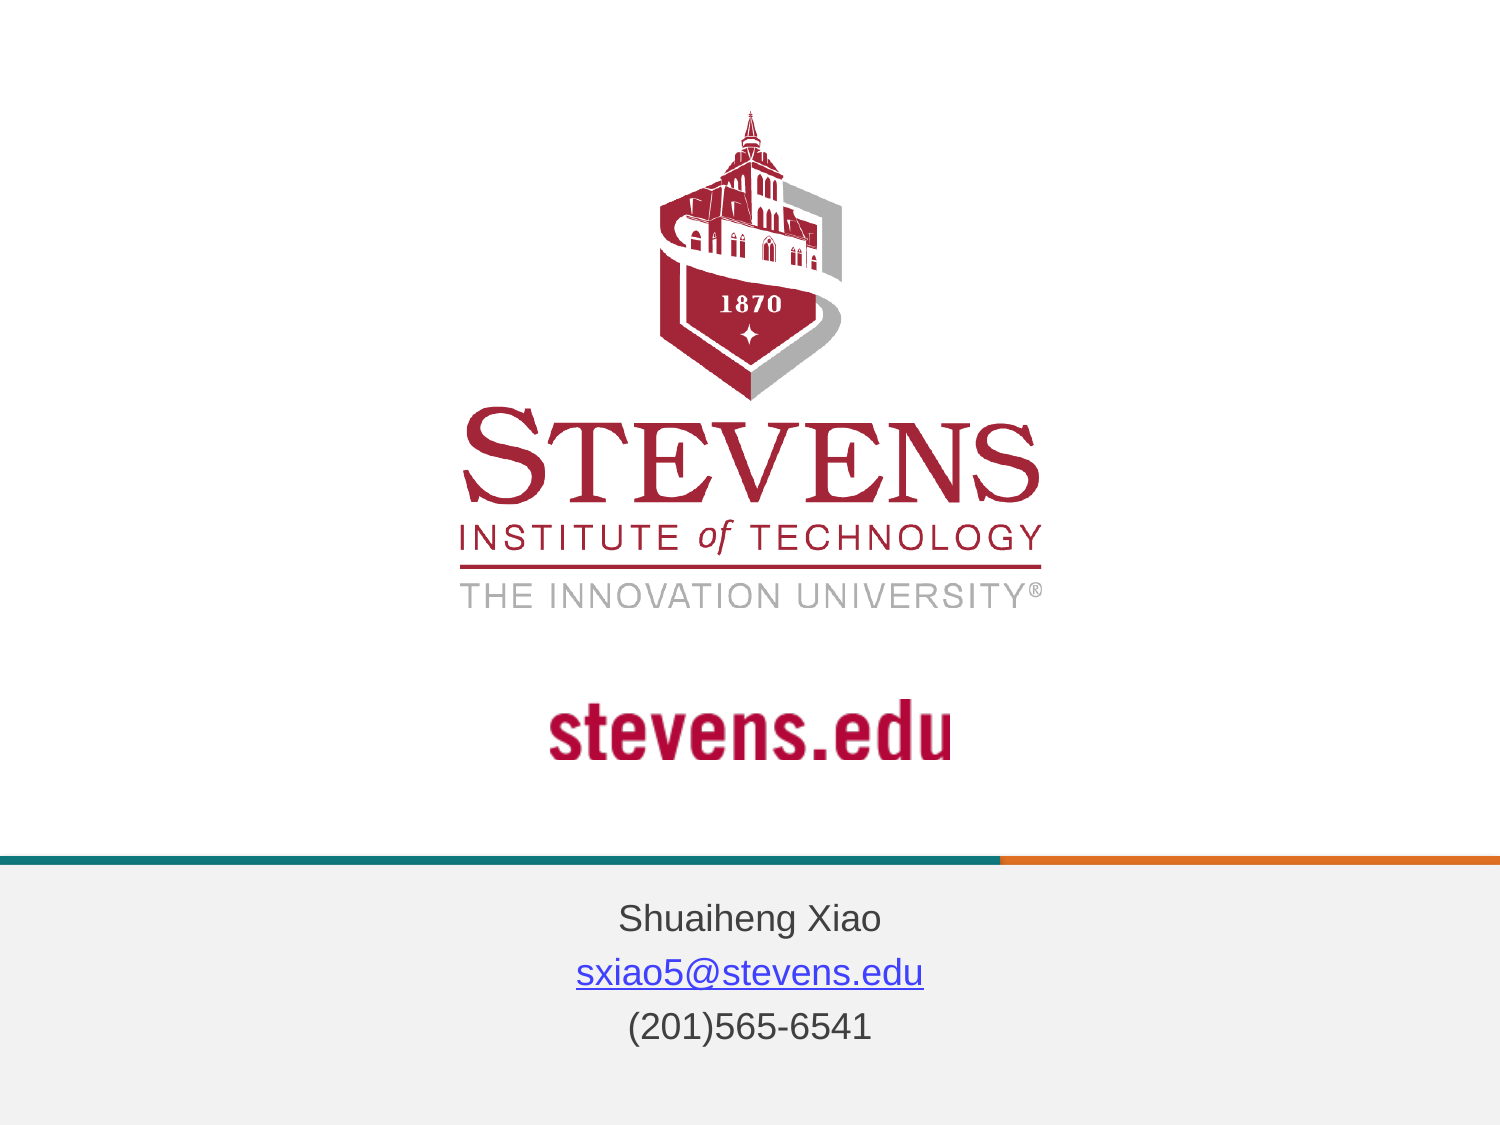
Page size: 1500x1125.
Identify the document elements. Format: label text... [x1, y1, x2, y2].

subtitle Shuaiheng Xiao sxiao5@stevens.edu (201)565-6541 [225, 859, 1275, 1073]
picture [460, 111, 1042, 608]
